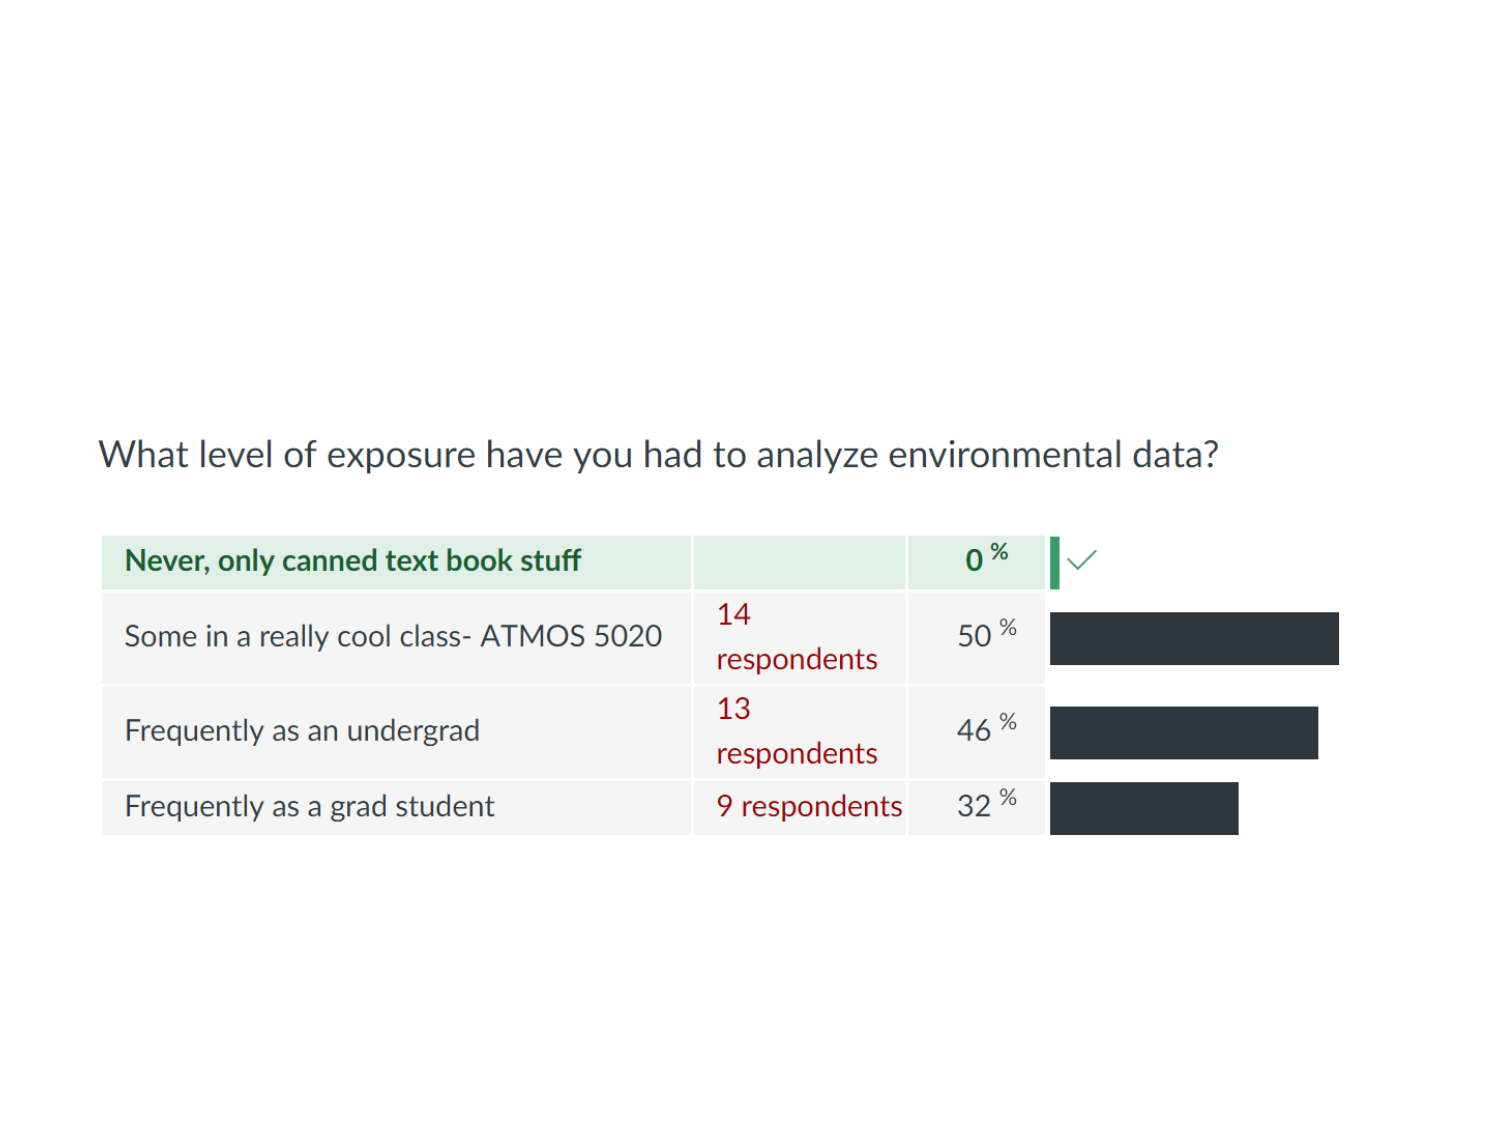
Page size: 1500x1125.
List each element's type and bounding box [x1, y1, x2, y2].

list [74, 404, 1426, 864]
